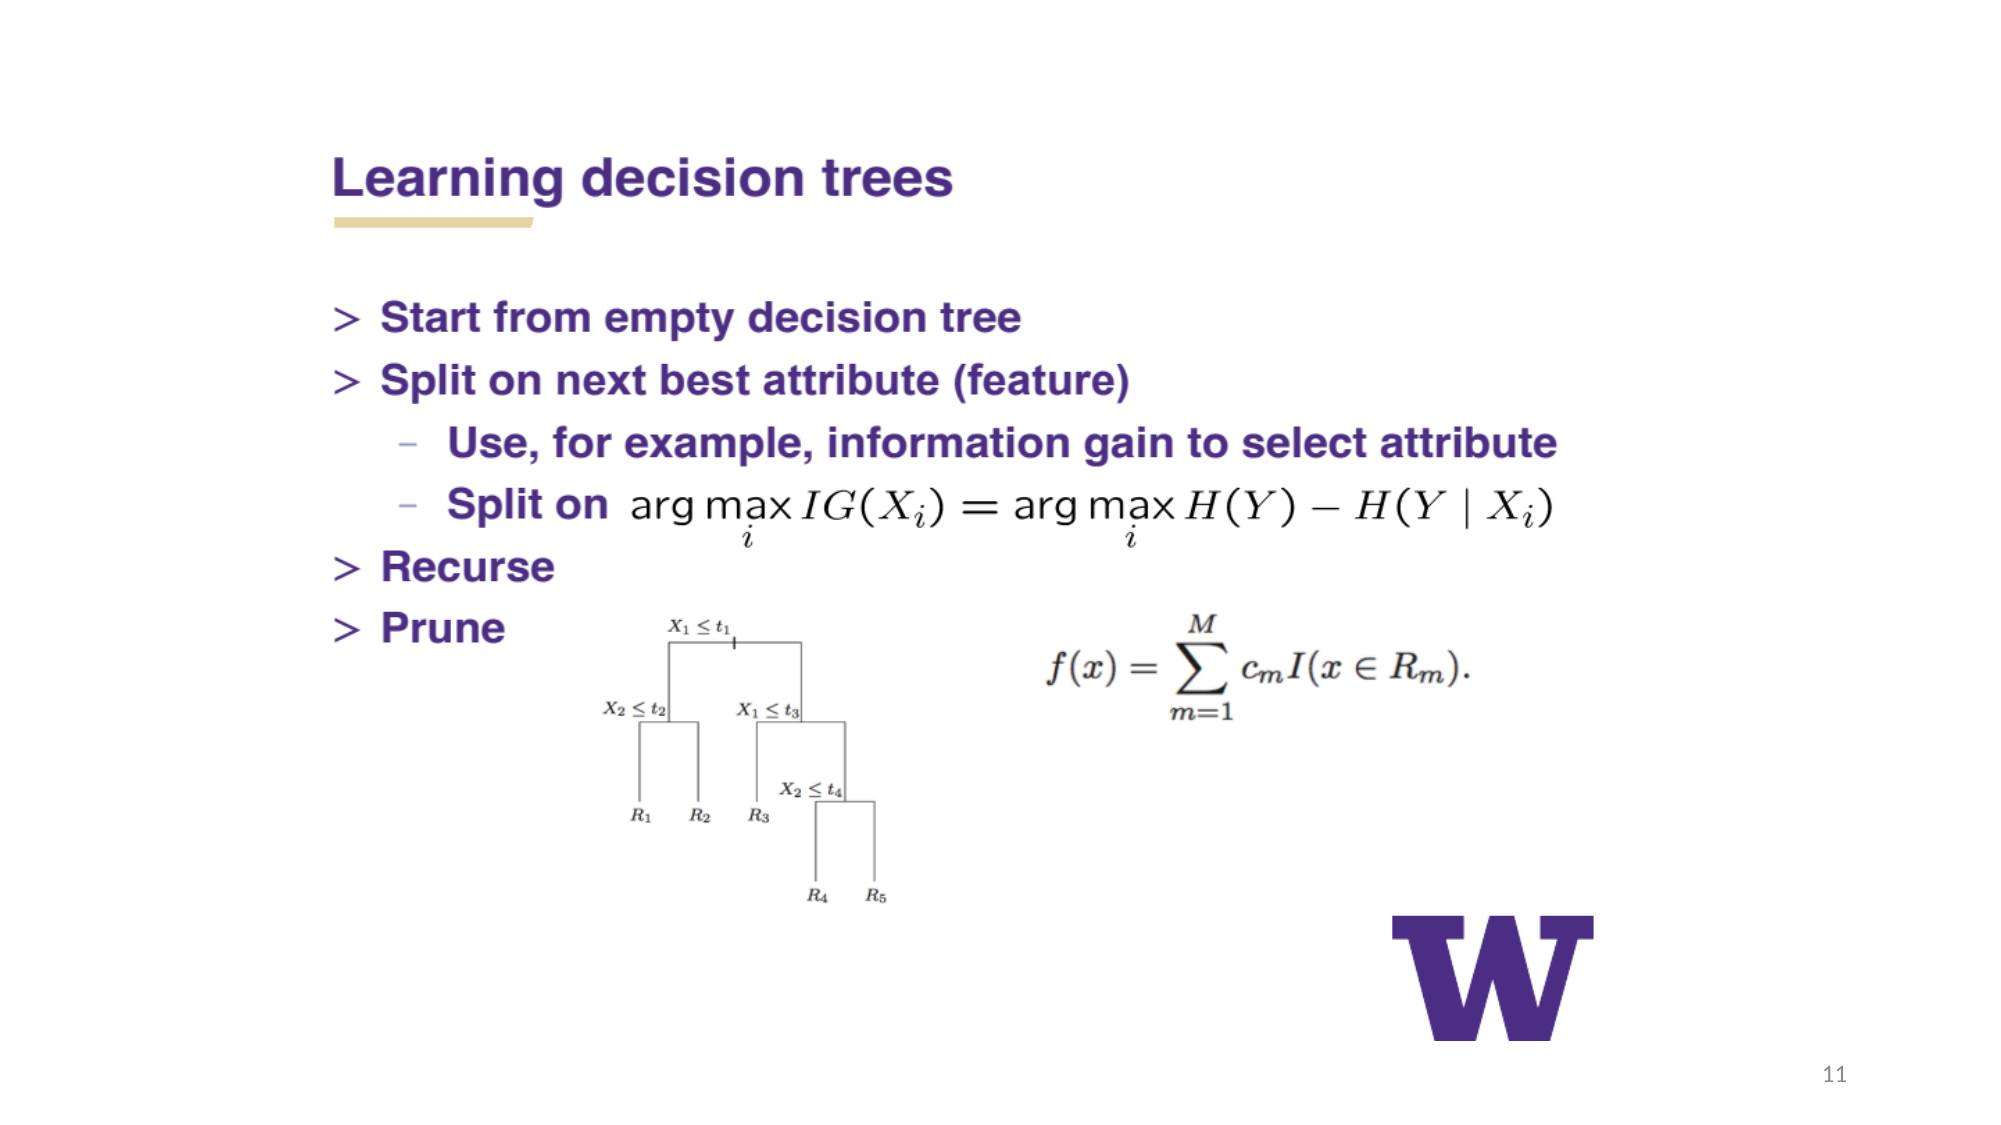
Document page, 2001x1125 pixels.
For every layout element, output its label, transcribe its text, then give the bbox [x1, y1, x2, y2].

slide_number 11 [1412, 1042, 1863, 1103]
picture [308, 84, 1638, 1041]
